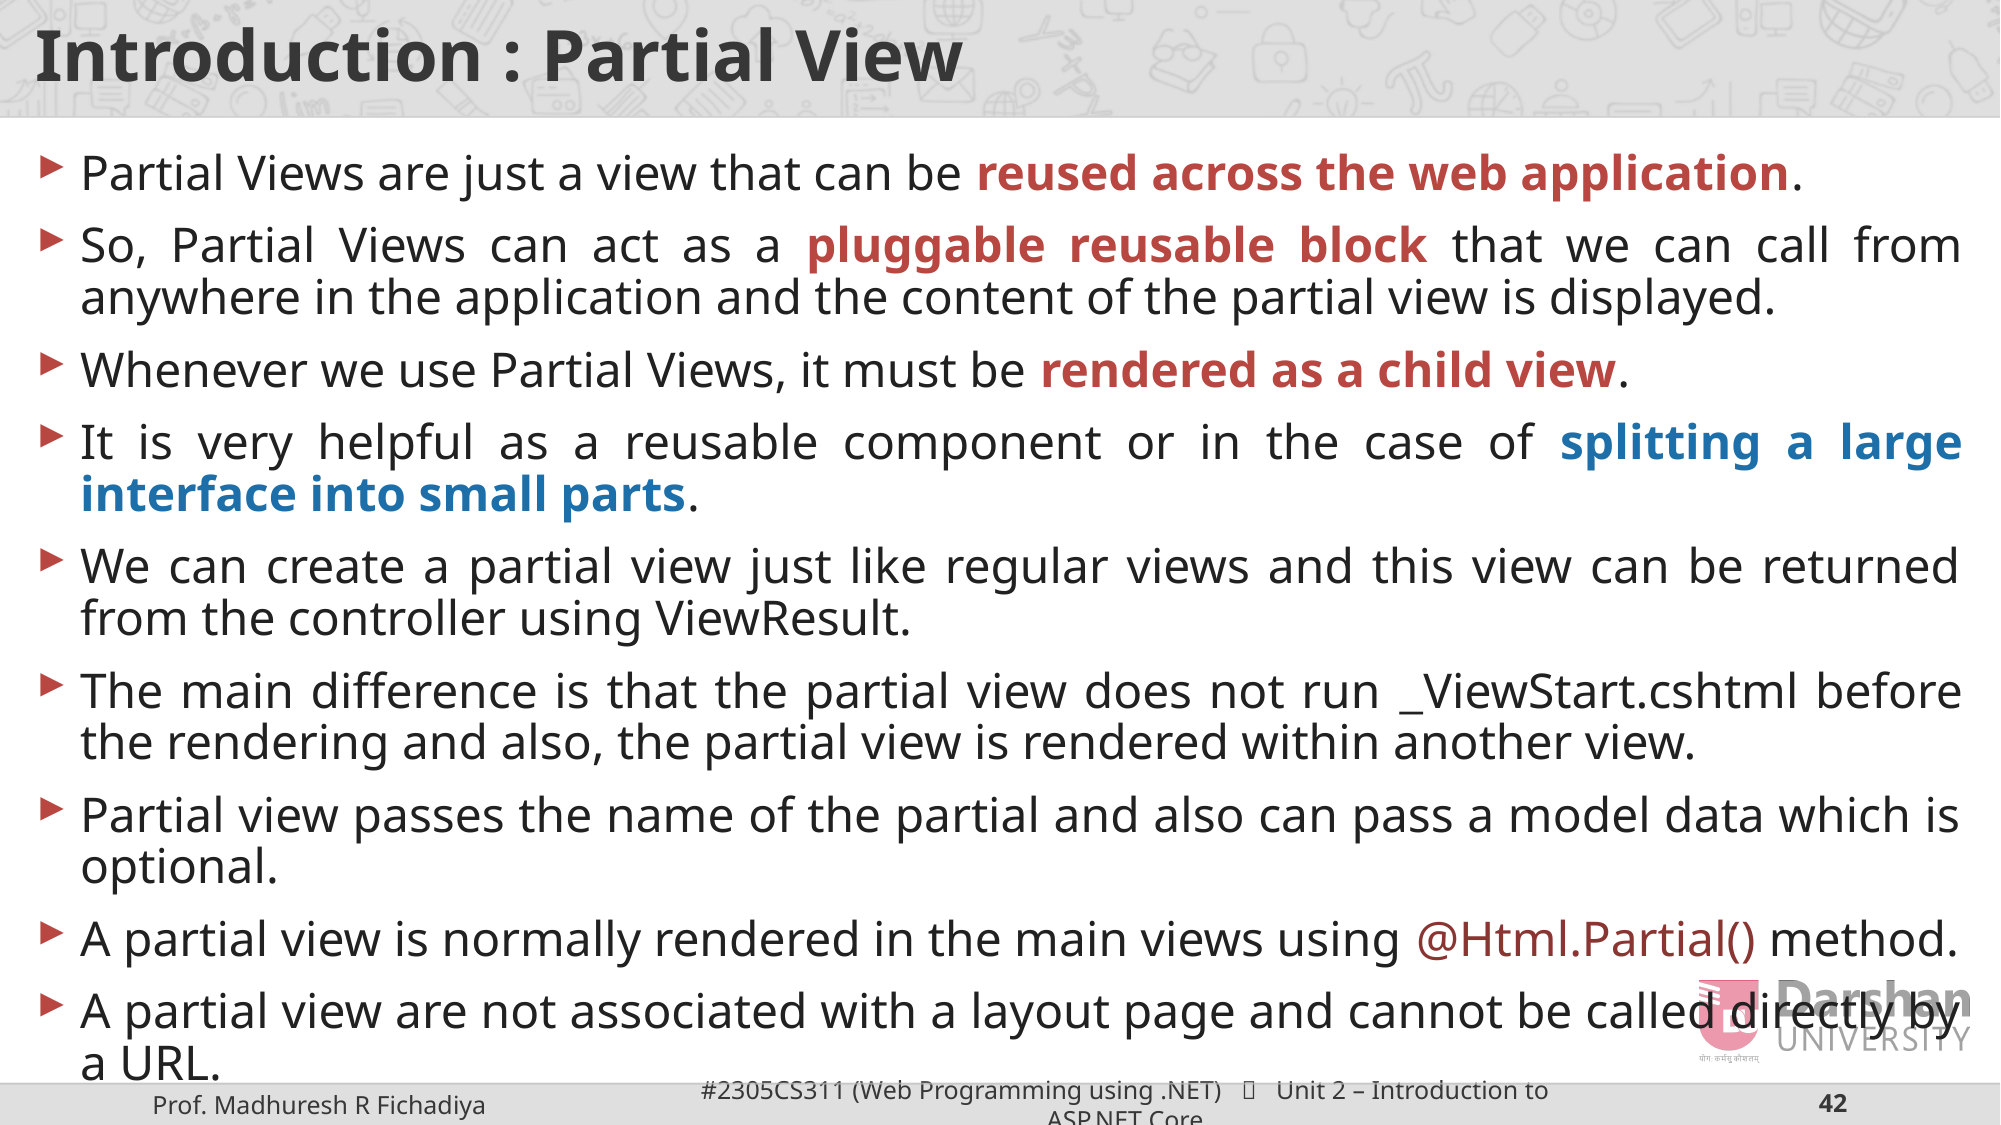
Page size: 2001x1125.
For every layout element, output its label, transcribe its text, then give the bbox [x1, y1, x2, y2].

list Partial Views are just a view that can be reused across the web application. So, Partial Views can act as a pluggable reusable block that we can call from anywhere in the application and the content of the partial view is displayed. Whenever we use Partial Views, it must be rendered as a child view. It is very helpful as a reusable component or in the case of splitting a large interface into small parts. We can create a partial view just like regular views and this view can be returned from the controller using ViewResult. The main difference is that the partial view does not run _ViewStart.cshtml before the rendering and also, the partial view is rendered within another view. Partial view passes the name of the partial and also can pass a model data which is optional. A partial view is normally rendered in the main views using @Html.Partial() method. A partial view are not associated with a layout page and cannot be called directly by a URL. [21, 141, 1979, 1059]
title Introduction : Partial View [0, 0, 2000, 117]
